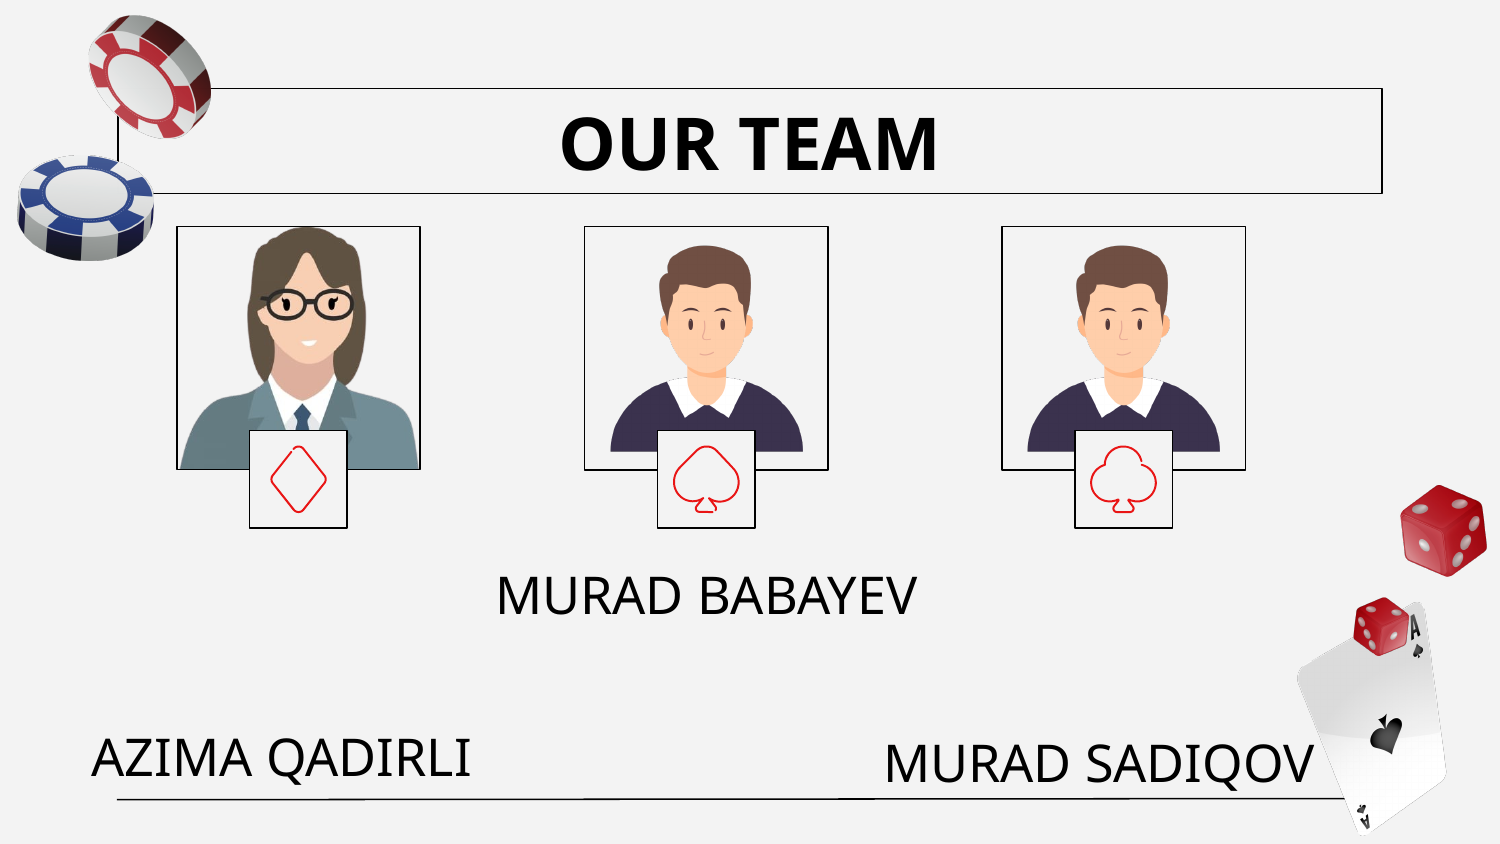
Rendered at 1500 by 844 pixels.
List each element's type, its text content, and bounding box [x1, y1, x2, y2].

picture [1002, 226, 1245, 470]
title OUR TEAM [117, 88, 1383, 194]
picture [1270, 597, 1500, 837]
text_box [1074, 478, 1173, 529]
text_box [270, 477, 327, 514]
title MURAD SADIQOV [859, 731, 1338, 792]
picture [1397, 485, 1487, 580]
text_box [673, 478, 740, 514]
text_box MURAD BABAYEV [458, 563, 955, 624]
picture [585, 226, 828, 470]
title AZIMA QADIRLI [42, 725, 521, 786]
text_box [249, 477, 348, 529]
picture [17, 155, 154, 262]
text_box [1090, 478, 1157, 514]
picture [88, 15, 212, 140]
text_box [657, 478, 756, 529]
picture [177, 226, 420, 469]
